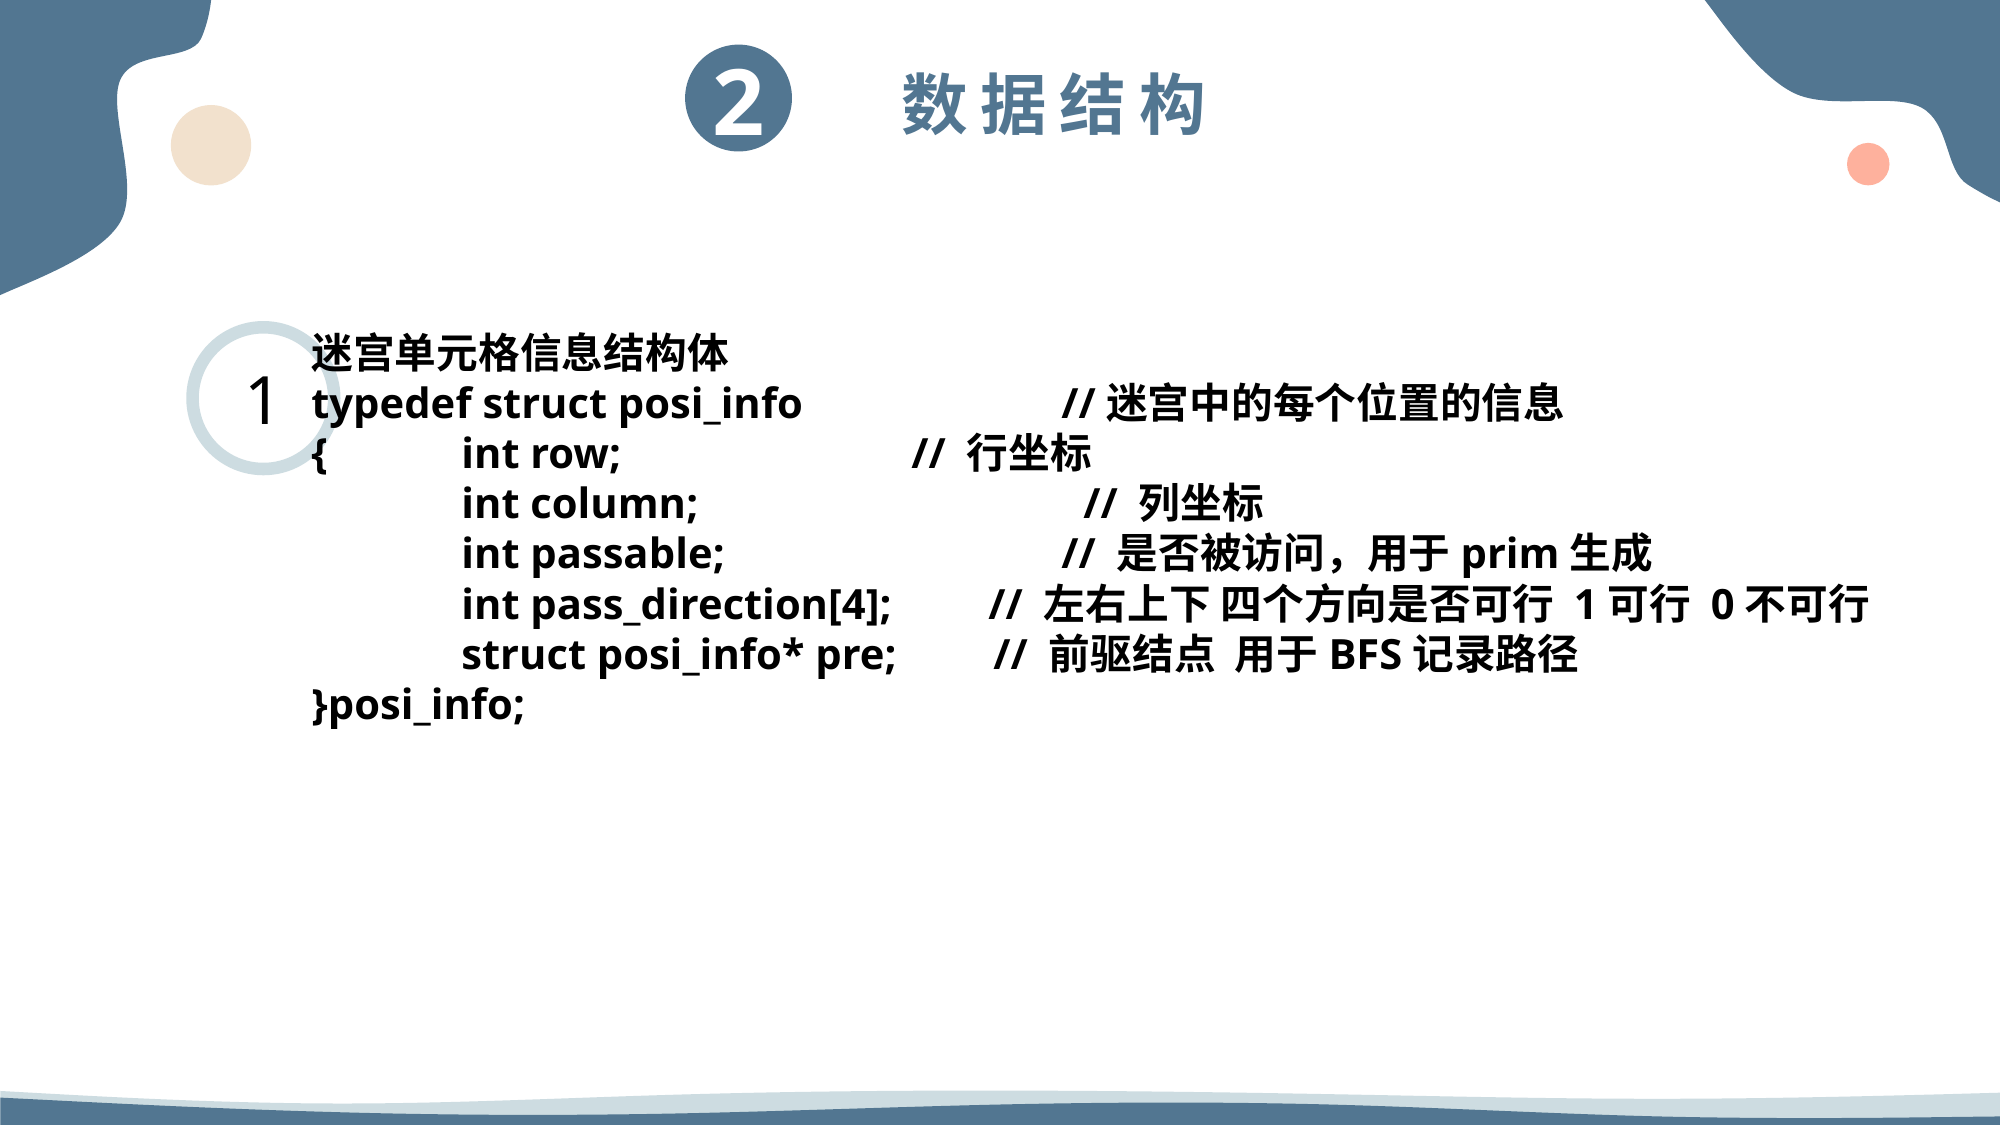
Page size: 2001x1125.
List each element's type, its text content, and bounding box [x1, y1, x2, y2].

text_box 迷宫单元格信息结构体 typedef struct posi_info //迷宫中的每个位置的信息 { int row; // 行坐标 int column; // 列坐标 int passable; // 是否被访问，用于prim生成 int pass_direction[4]; // 左右上下 四个方向是否可行 1可行 0不可行 struct posi_info* pre; // 前驱结点 用于BFS记录路径 }posi_info; [311, 327, 1871, 728]
text_box 1 [191, 326, 311, 471]
